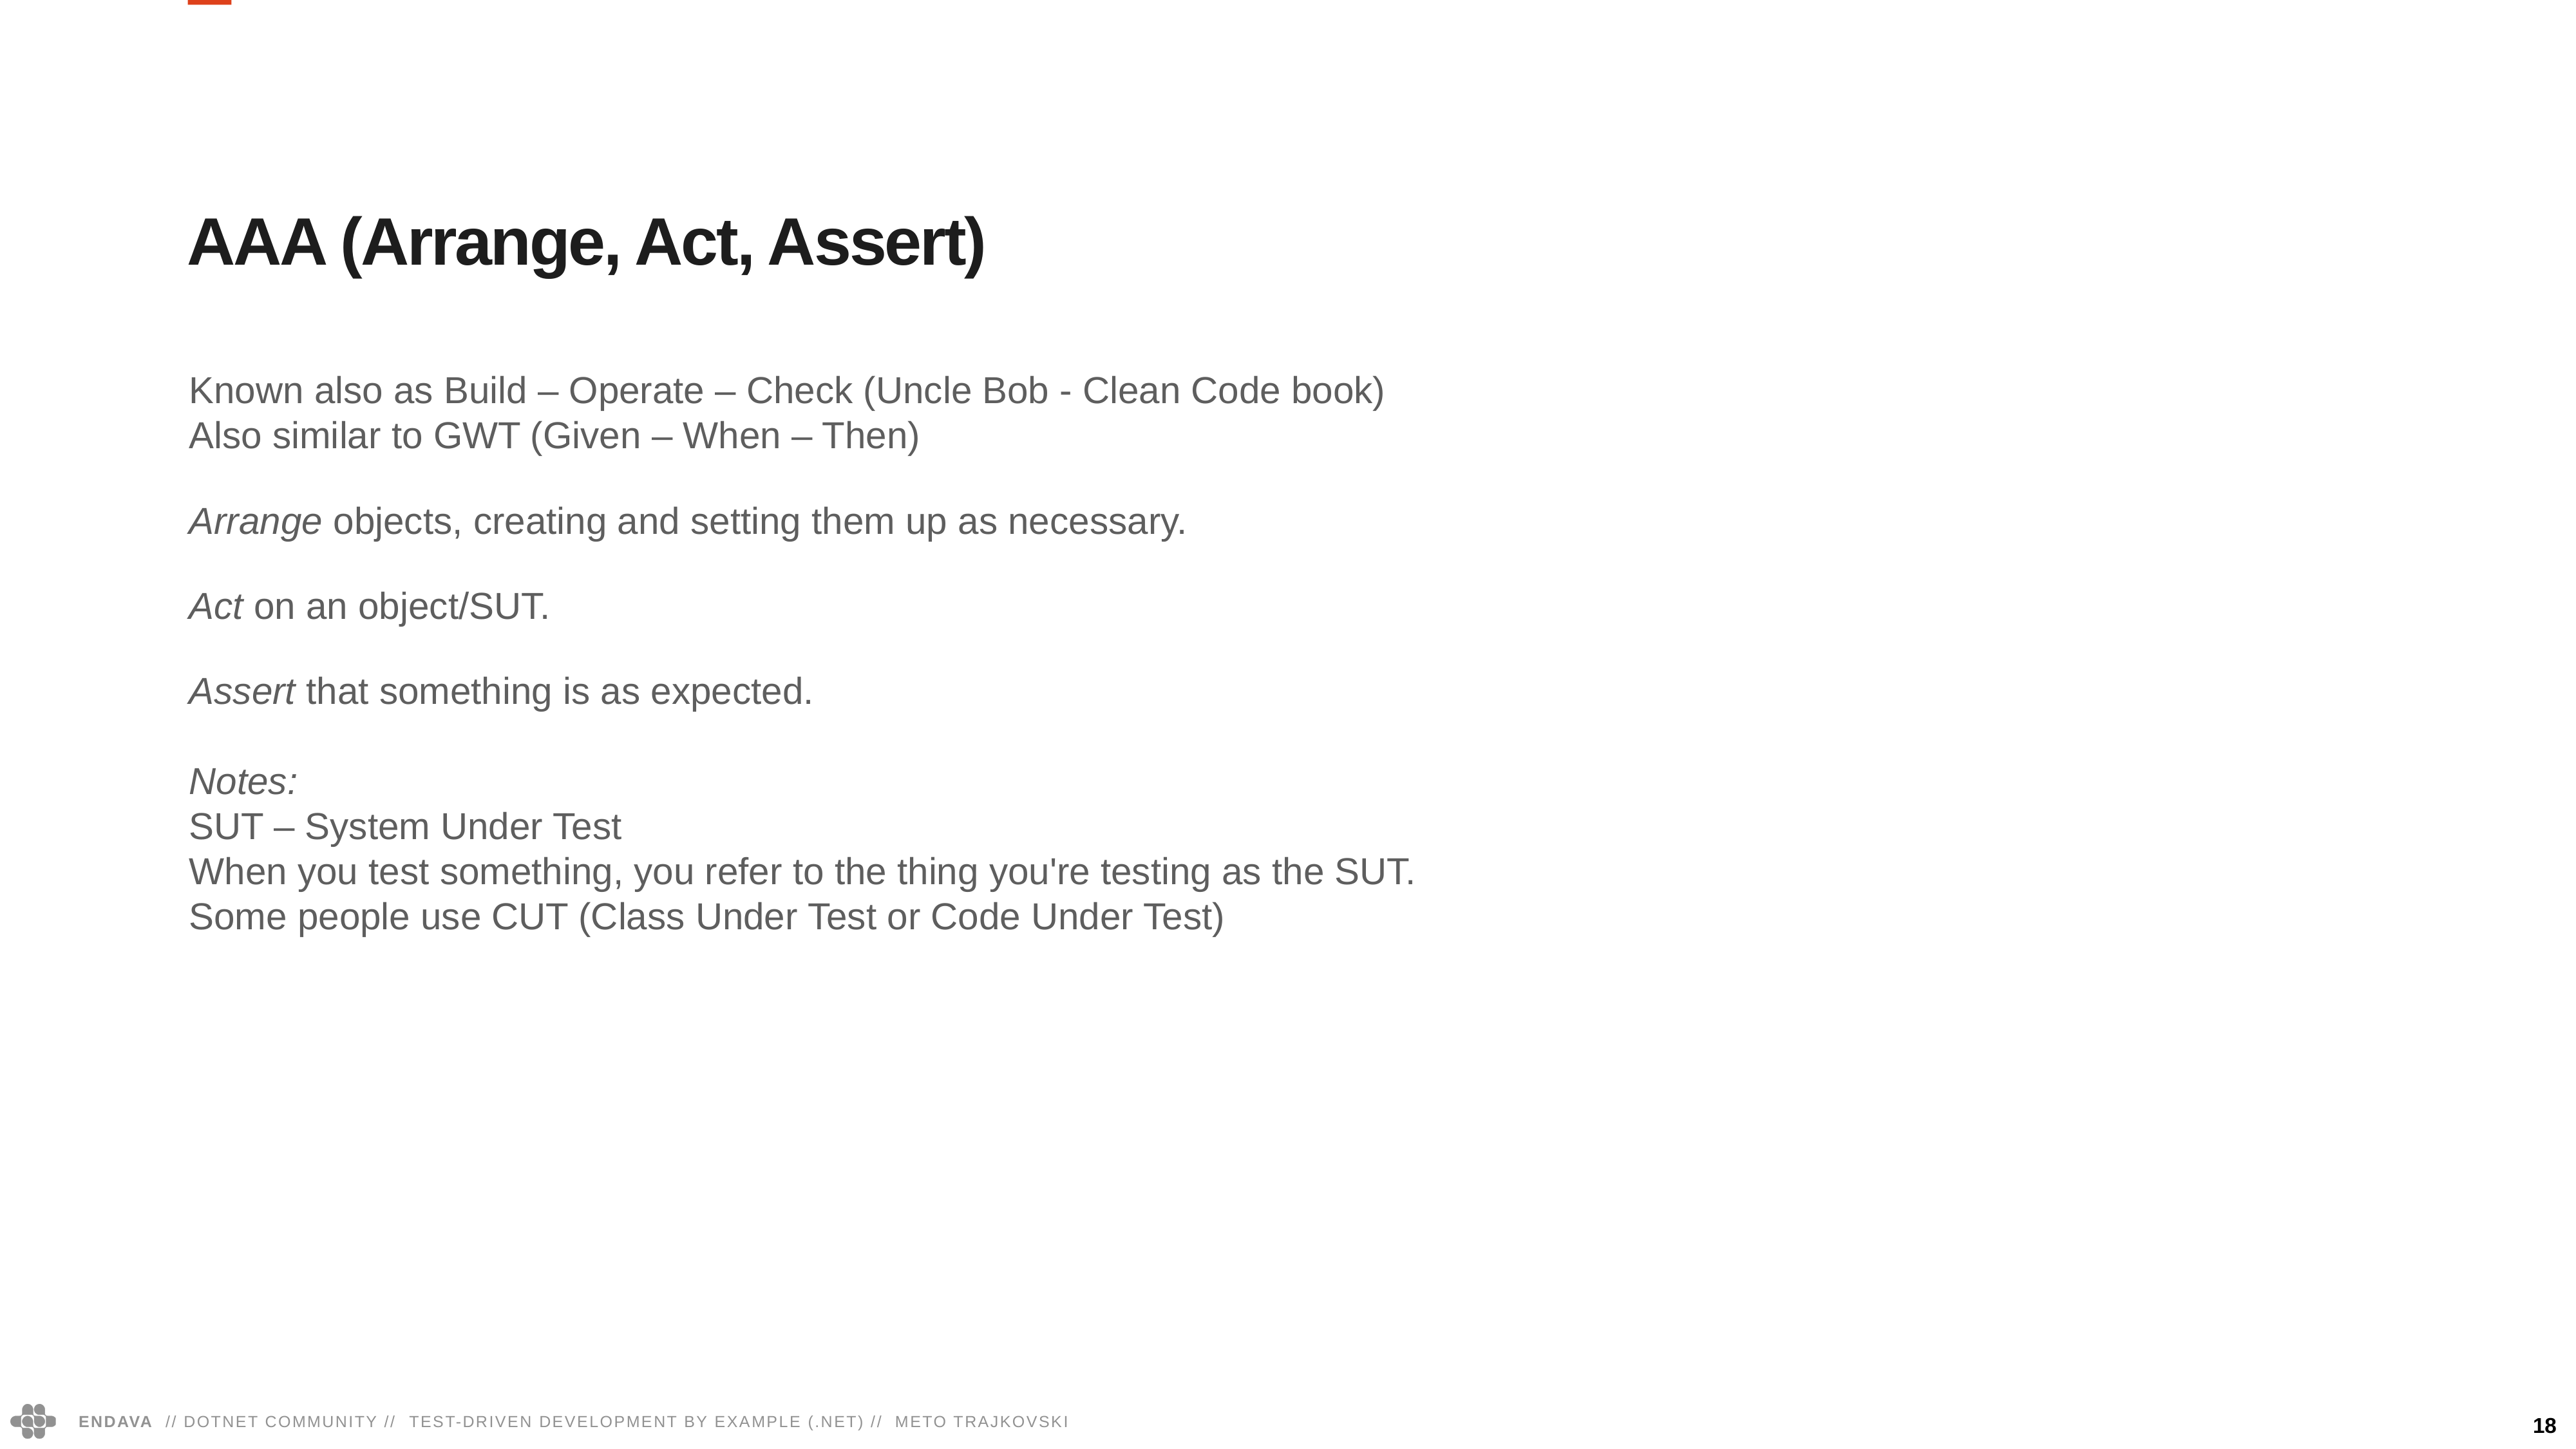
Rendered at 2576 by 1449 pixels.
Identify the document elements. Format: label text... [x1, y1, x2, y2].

slide_number 18 [2523, 1403, 2565, 1445]
text_box AAA (Arrange, Act, Assert) [181, 208, 1716, 283]
text_box Known also as Build – Operate – Check (Uncle Bob - Clean Code book) Also similar to GWT (Given – When – Then) Arrange objects, creating and setting them up as necessary. Act on an object/SUT. Assert that something is as expected. Notes: SUT – System Under Test When you test something, you refer to the thing you're testing as the SUT. Some people use CUT (Class Under Test or Code Under Test) [182, 358, 1585, 945]
